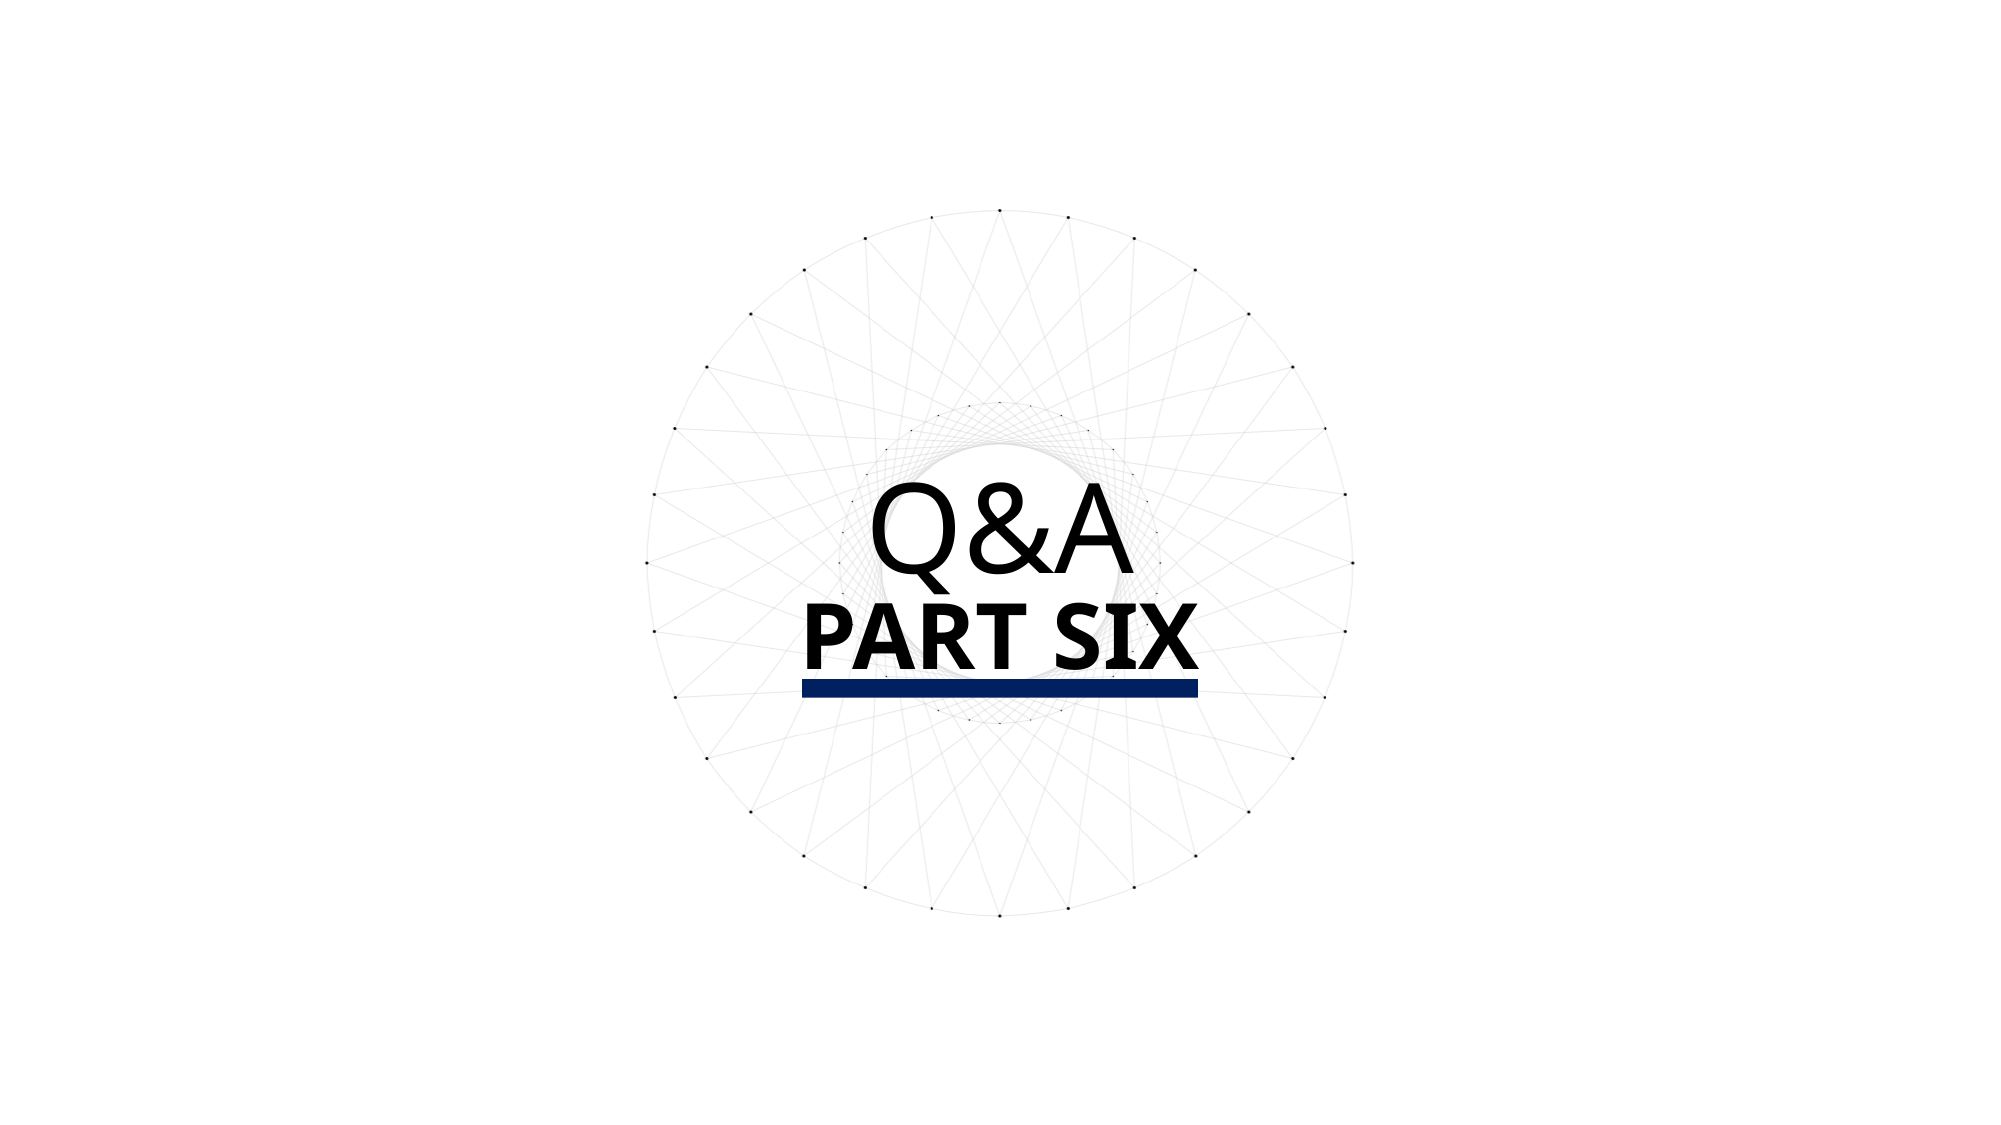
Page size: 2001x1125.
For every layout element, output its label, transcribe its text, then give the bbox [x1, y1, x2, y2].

text_box PART SIX [704, 607, 1296, 696]
picture [636, 444, 1375, 932]
picture [676, 193, 1335, 396]
text_box Q&A [645, 396, 1355, 607]
text_box [802, 679, 1198, 698]
